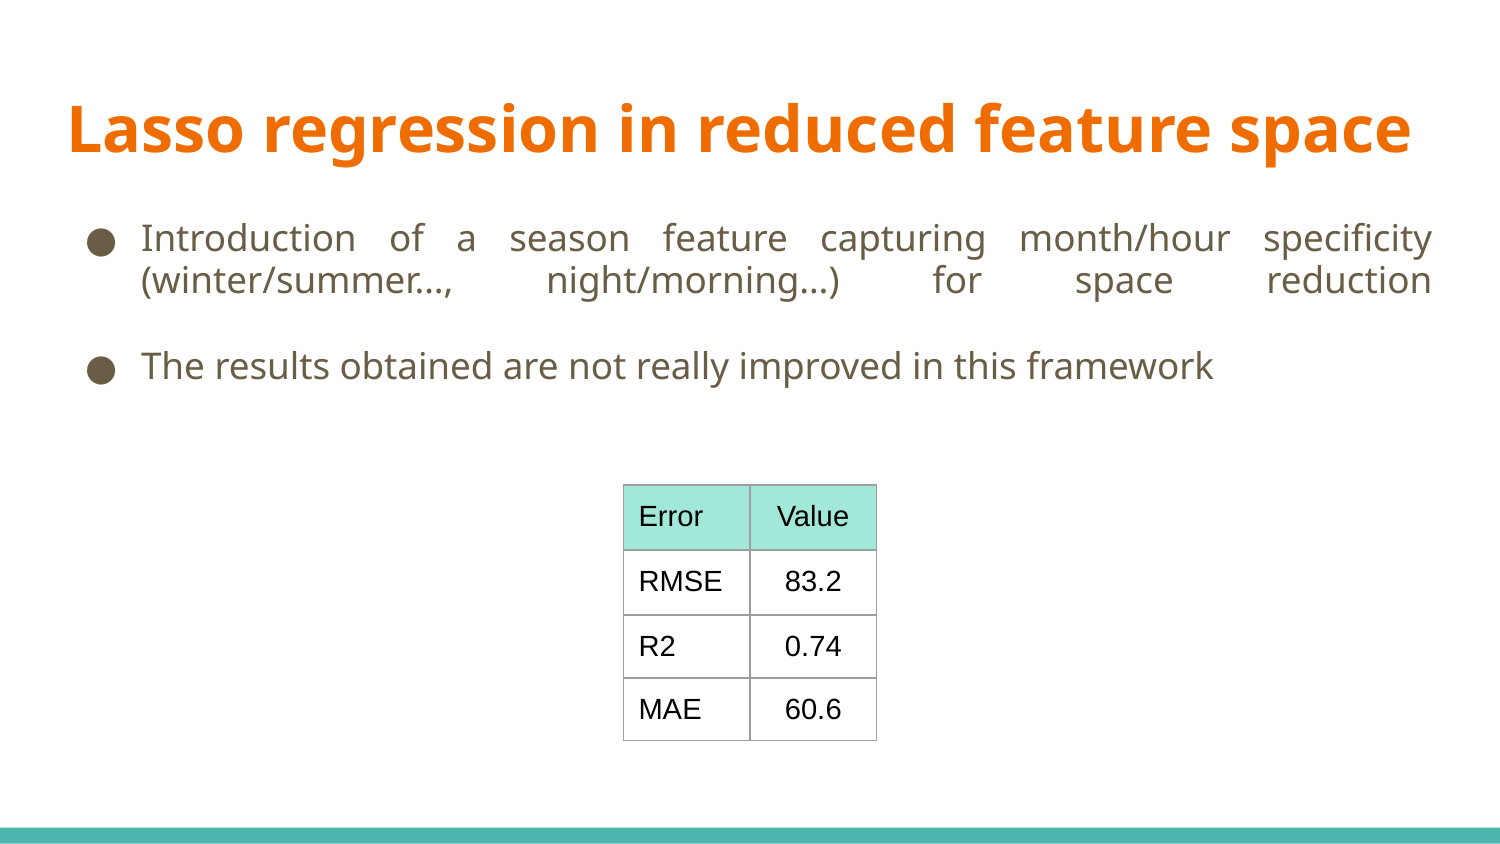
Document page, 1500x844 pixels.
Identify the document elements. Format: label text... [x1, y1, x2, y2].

table_header Error [624, 486, 749, 549]
list Introduction of a season feature capturing month/hour specificity (winter/summer…, night/morning…) for space reduction The results obtained are not really improved in this framework [51, 203, 1449, 746]
table_cell 60.6 [751, 679, 876, 740]
table_cell RMSE [624, 551, 749, 614]
table_cell R2 [624, 616, 749, 677]
table_header Value [751, 486, 876, 549]
title Lasso regression in reduced feature space [51, 72, 1449, 189]
table_cell MAE [624, 679, 749, 740]
table_cell 0.74 [751, 616, 876, 677]
table_cell 83.2 [751, 551, 876, 614]
